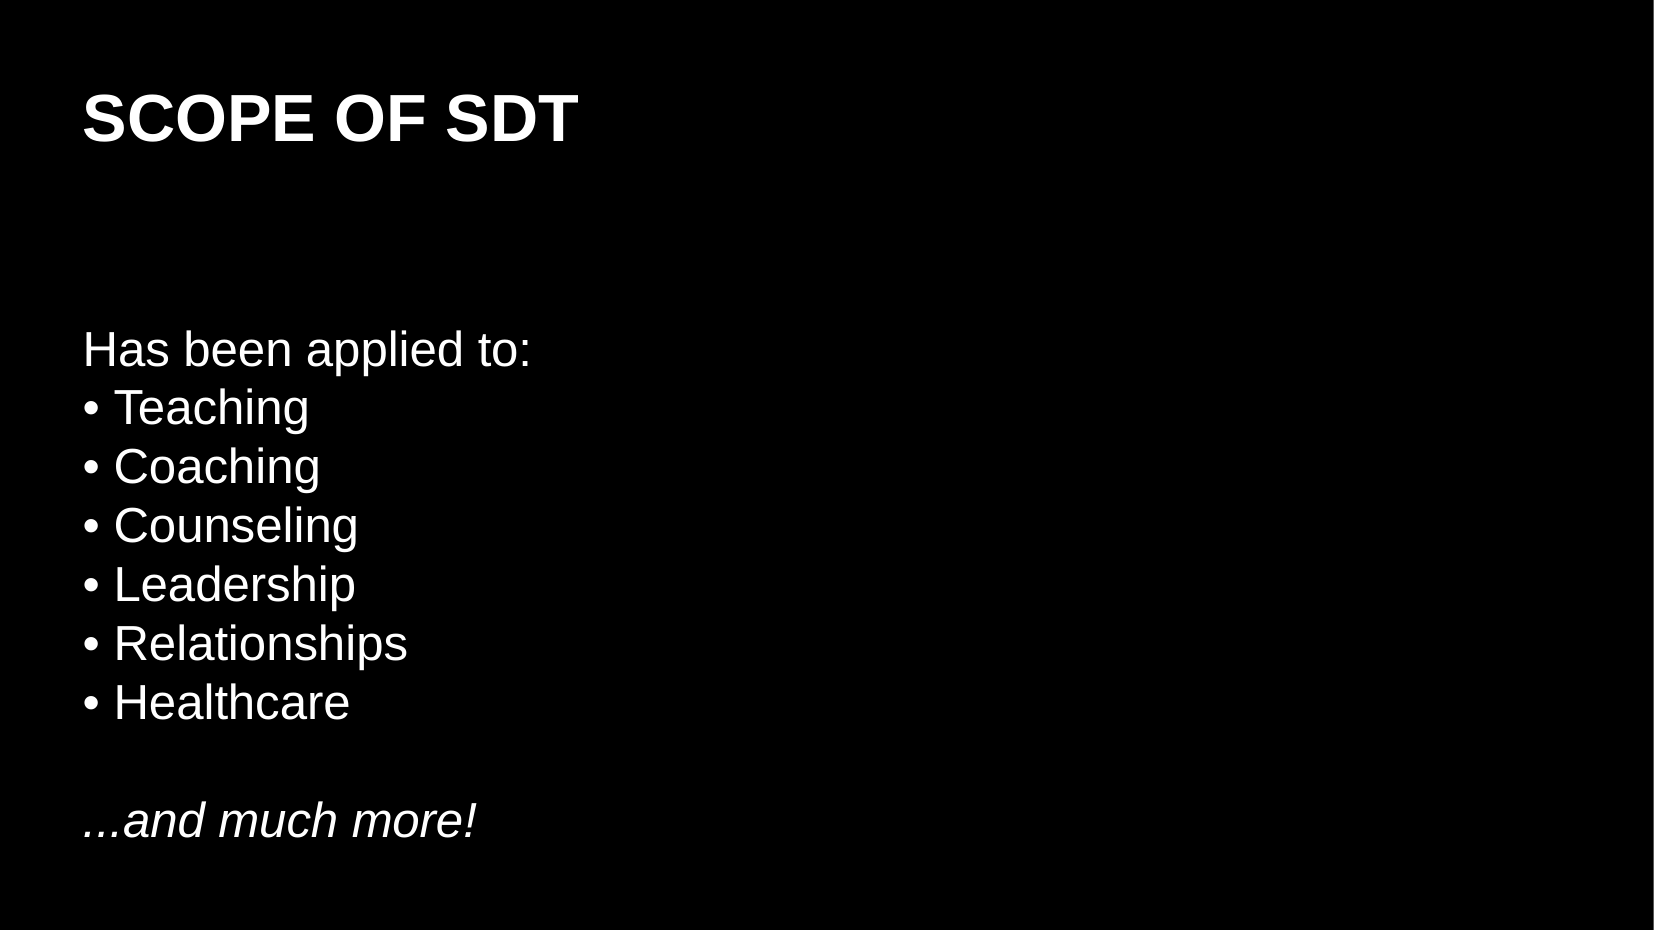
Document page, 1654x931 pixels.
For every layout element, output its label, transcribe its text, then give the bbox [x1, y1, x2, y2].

list Has been applied to: • Teaching • Coaching • Counseling • Leadership • Relationships • Healthcare ...and much more! [82, 316, 1571, 857]
title SCOPE OF SDT [82, 37, 1571, 193]
